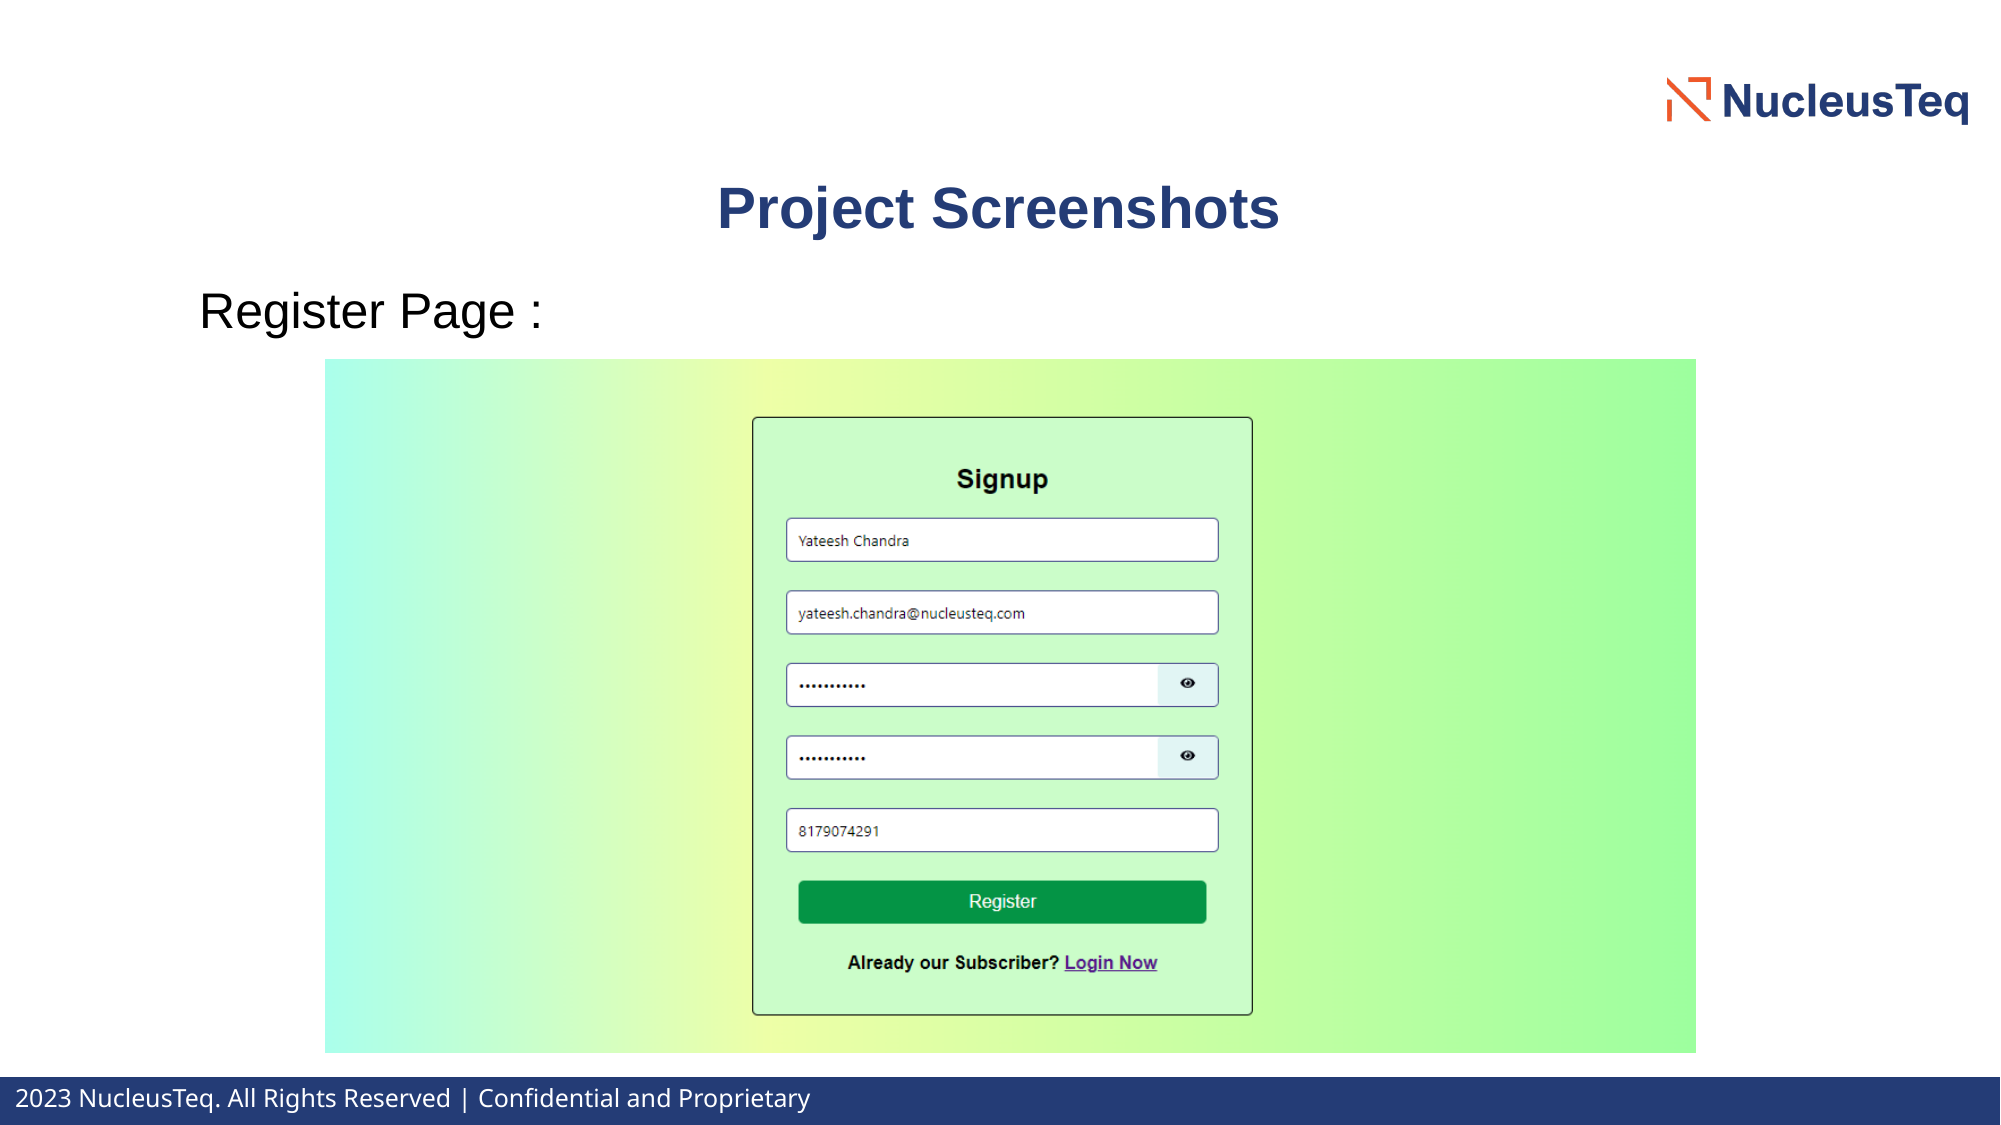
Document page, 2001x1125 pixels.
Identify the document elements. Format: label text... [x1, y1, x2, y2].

list Project Screenshots [56, 170, 1944, 295]
text_box [970, 1077, 2000, 1125]
text_box Register Page : [184, 271, 669, 346]
picture [324, 359, 1696, 1054]
text_box 2023 NucleusTeq. All Rights Reserved | Confidential and Proprietary [0, 1072, 970, 1125]
picture [1667, 77, 1968, 125]
